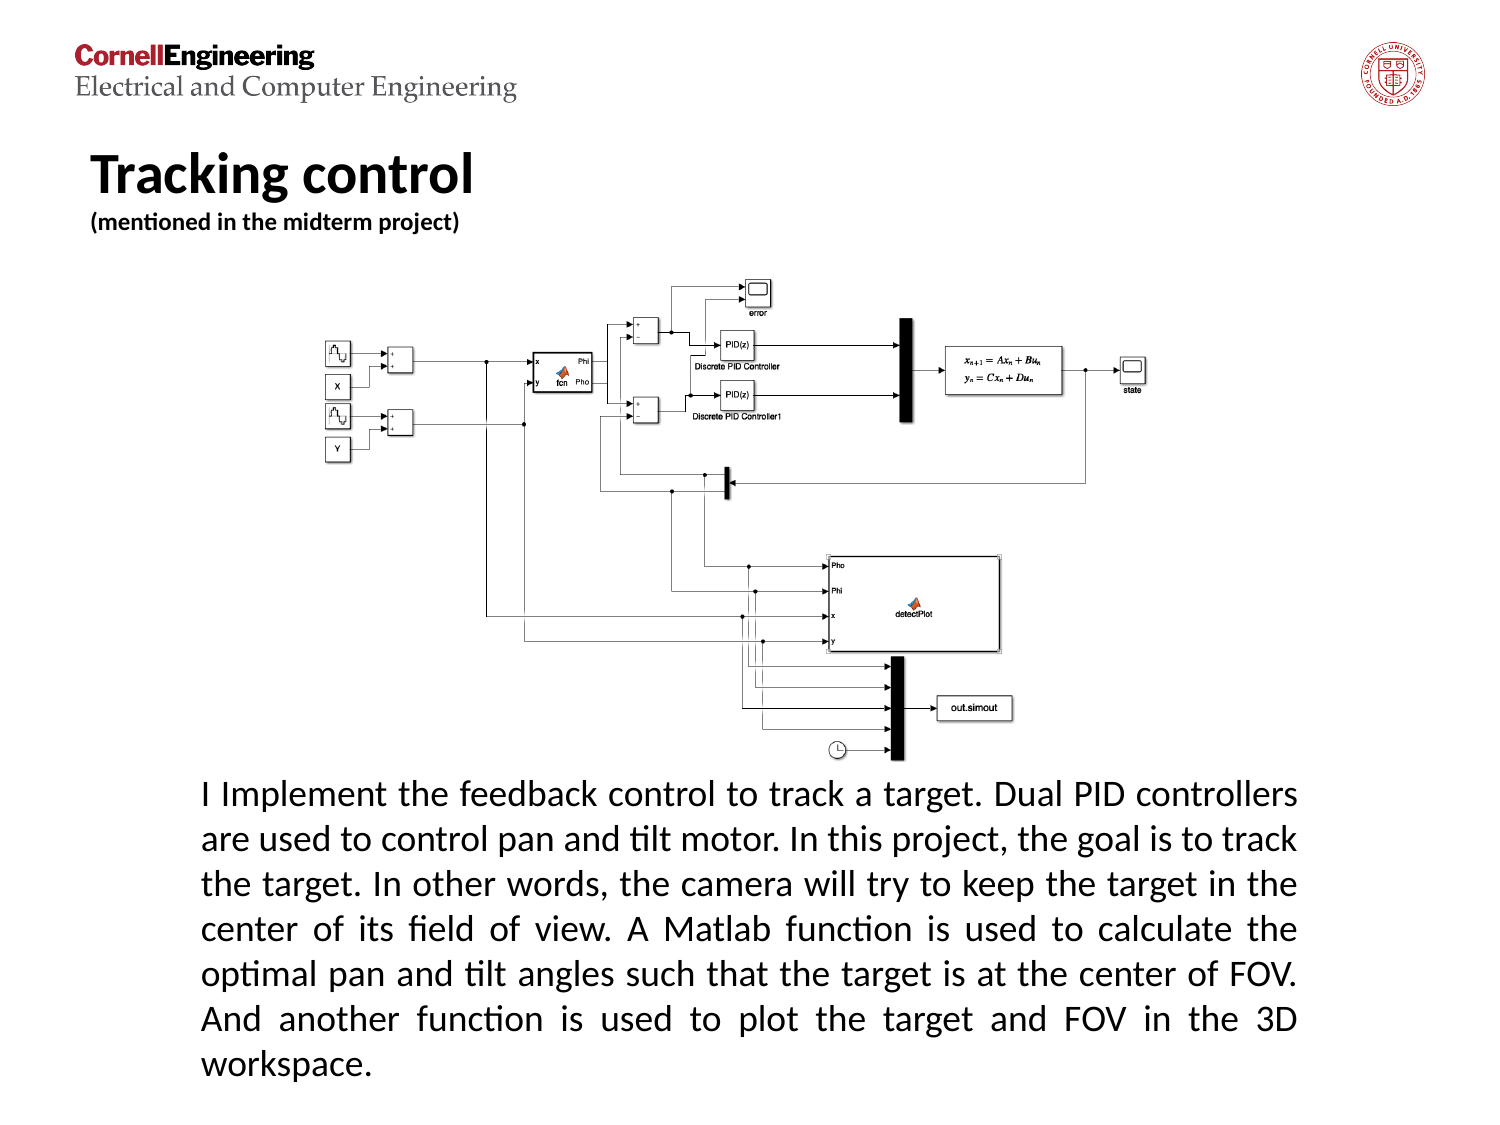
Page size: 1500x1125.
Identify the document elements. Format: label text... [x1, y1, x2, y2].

title Tracking control (mentioned in the midterm project) [75, 51, 569, 243]
picture [300, 242, 1200, 762]
list I Implement the feedback control to track a target. Dual PID controllers are used to control pan and tilt motor. In this project, the goal is to track the target. In other words, the camera will try to keep the target in the center of its field of view. A Matlab function is used to calculate the optimal pan and tilt angles such that the target is at the center of FOV. And another function is used to plot the target and FOV in the 3D workspace. [185, 761, 1315, 1125]
picture [75, 44, 517, 51]
picture [1361, 42, 1425, 106]
